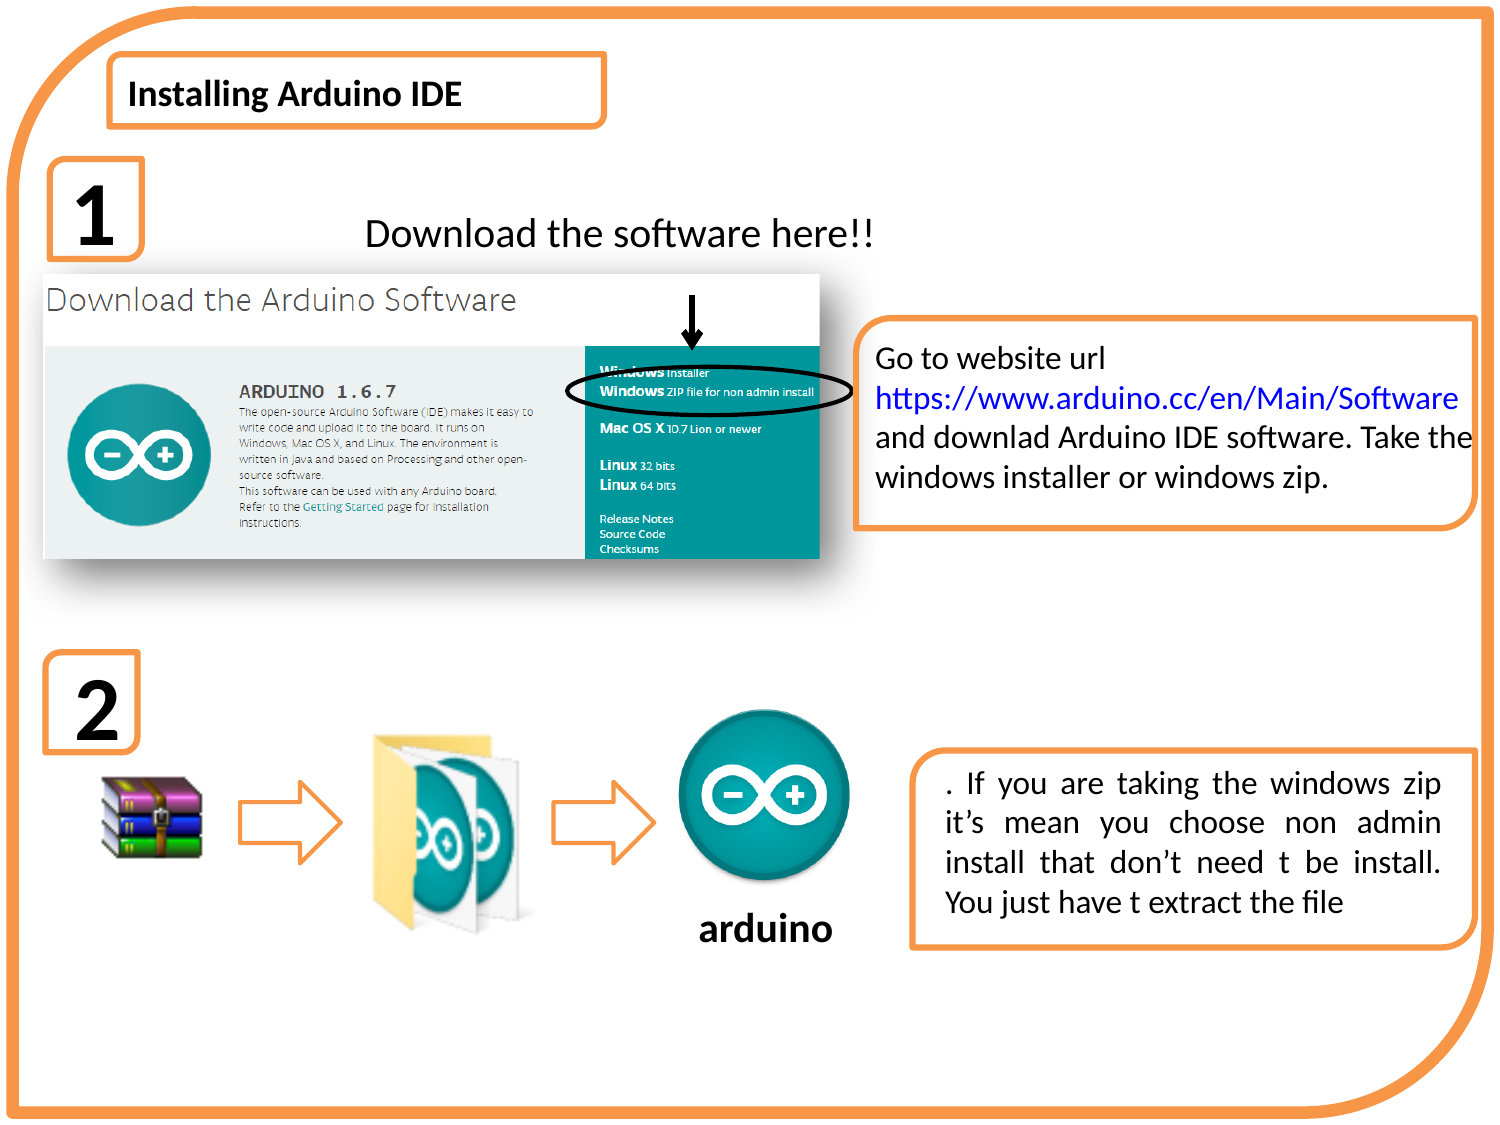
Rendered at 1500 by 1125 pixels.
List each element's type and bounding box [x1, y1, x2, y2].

text_box [80, 703, 880, 970]
text_box [45, 640, 160, 767]
text_box [10, 10, 1490, 1115]
text_box [910, 748, 1478, 950]
text_box [107, 52, 607, 129]
text_box [42, 190, 951, 559]
text_box [955, 316, 1477, 531]
text_box [49, 145, 157, 273]
